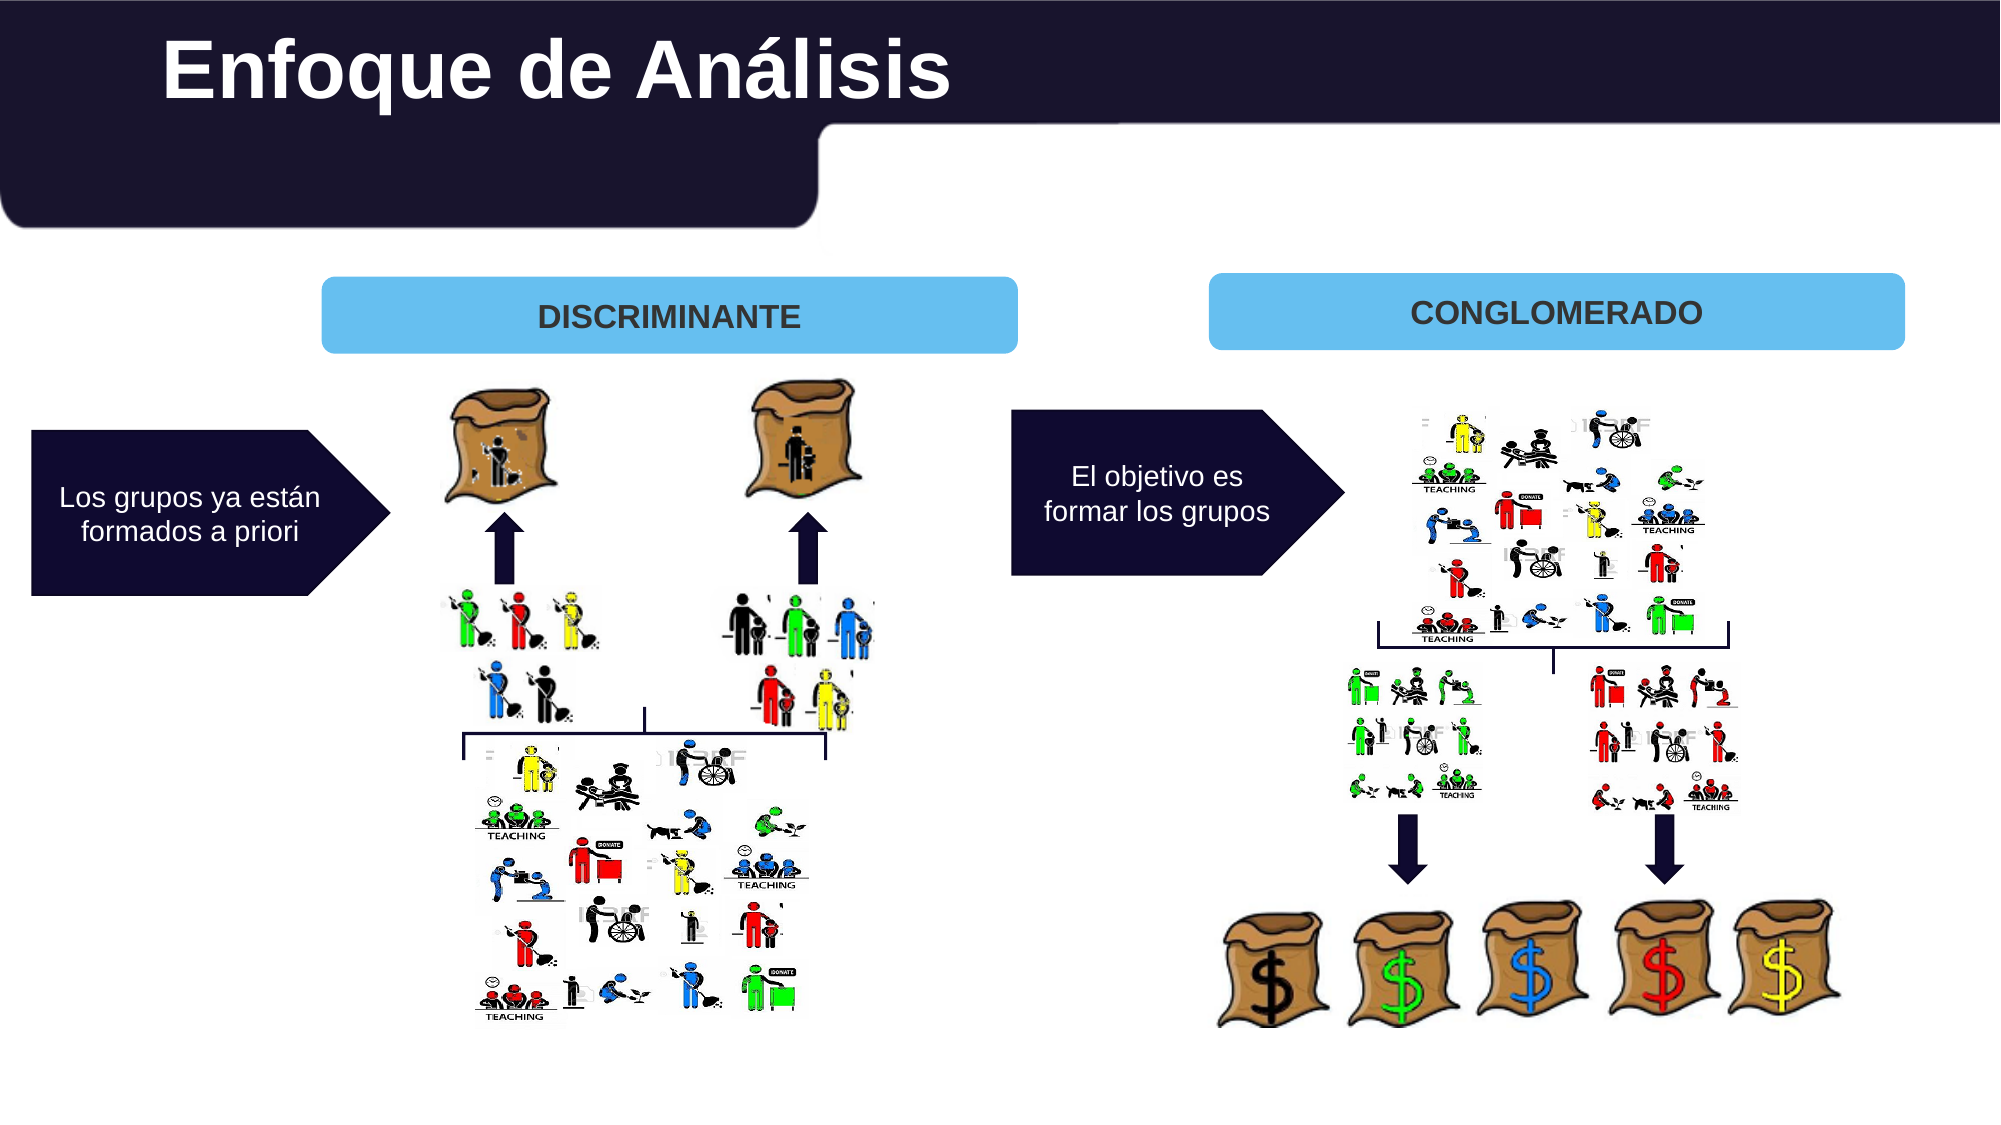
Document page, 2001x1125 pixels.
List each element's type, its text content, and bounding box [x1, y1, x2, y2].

text_box [462, 706, 708, 761]
text_box [1644, 816, 1685, 883]
picture [0, 0, 2000, 1125]
text_box Los grupos ya están formados a priori [31, 429, 391, 596]
text_box [809, 737, 828, 761]
text_box [1705, 621, 1730, 649]
text_box CONGLOMERADO [1208, 273, 1906, 351]
text_box DISCRIMINANTE [321, 276, 1018, 354]
text_box [1387, 814, 1428, 883]
text_box El objetivo es formar los grupos [1011, 409, 1346, 576]
text_box [788, 511, 829, 583]
text_box [1377, 621, 1412, 649]
text_box [484, 513, 525, 583]
